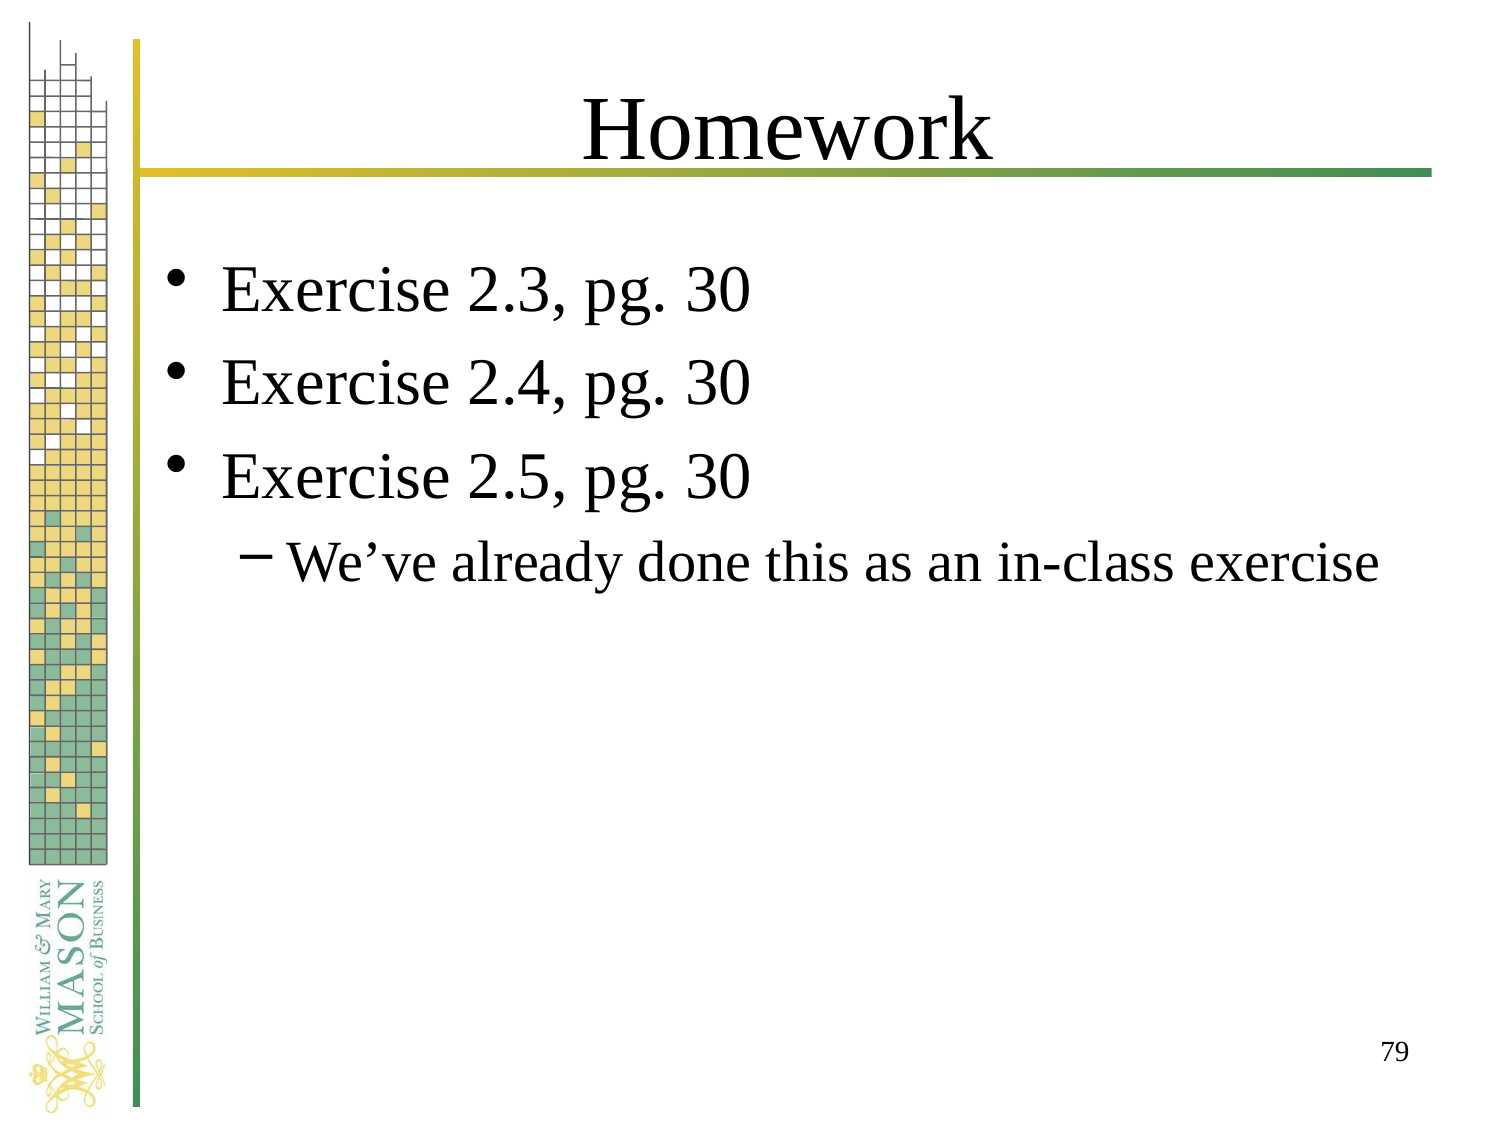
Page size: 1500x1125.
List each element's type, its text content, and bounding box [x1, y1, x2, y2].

slide_number 79 [1048, 1024, 1426, 1103]
list Exercise 2.3, pg. 30 Exercise 2.4, pg. 30 Exercise 2.5, pg. 30 We’ve already done this as an in-class exercise [150, 237, 1425, 1005]
title Homework [150, 45, 1425, 200]
slide_number 65 [29, 879, 107, 1113]
